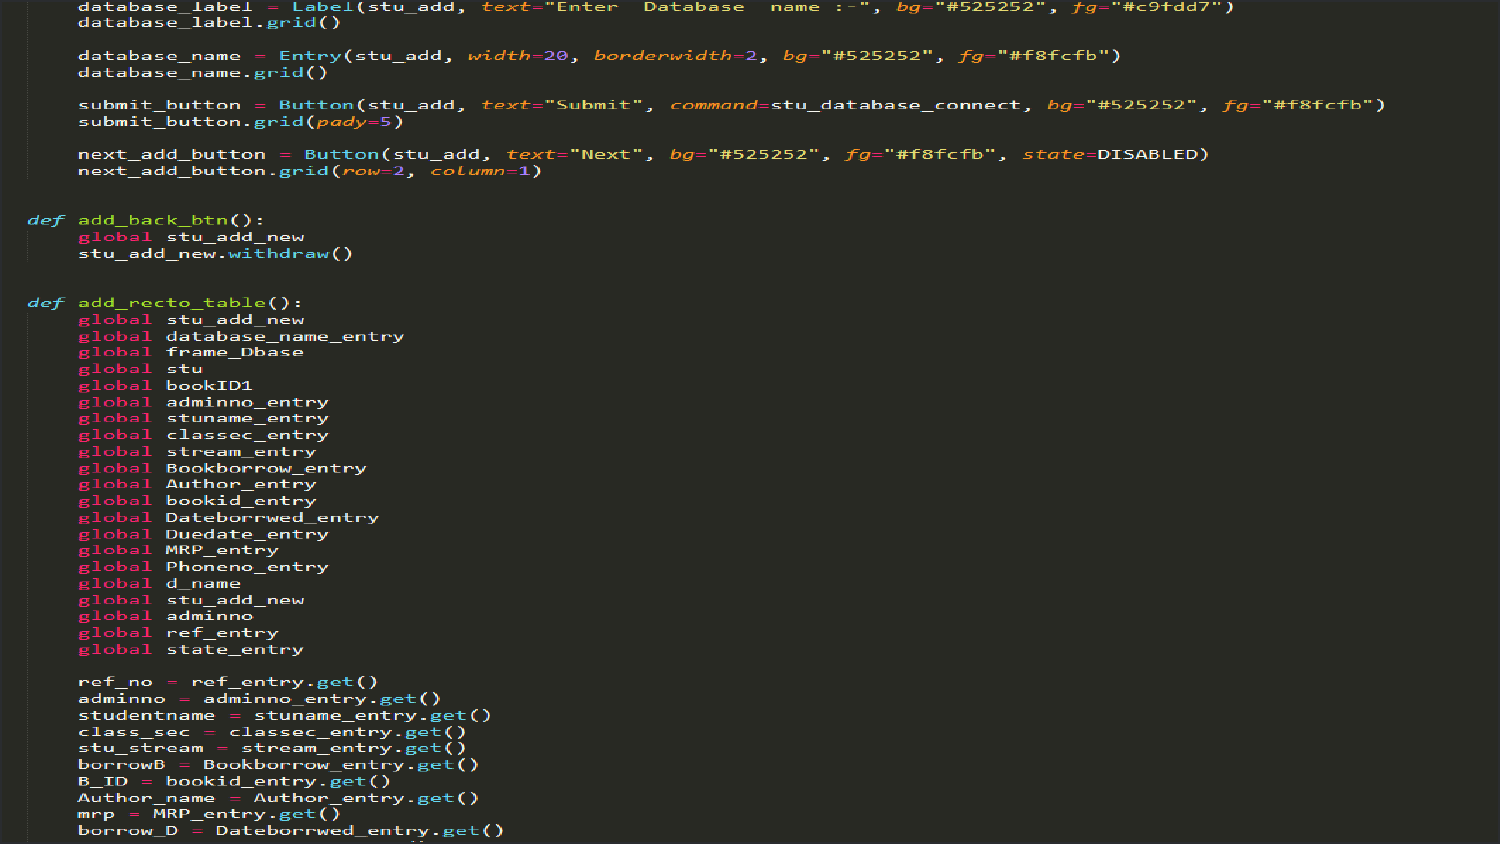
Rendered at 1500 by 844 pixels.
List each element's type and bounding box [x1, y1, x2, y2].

text_box [0, 0, 1500, 844]
